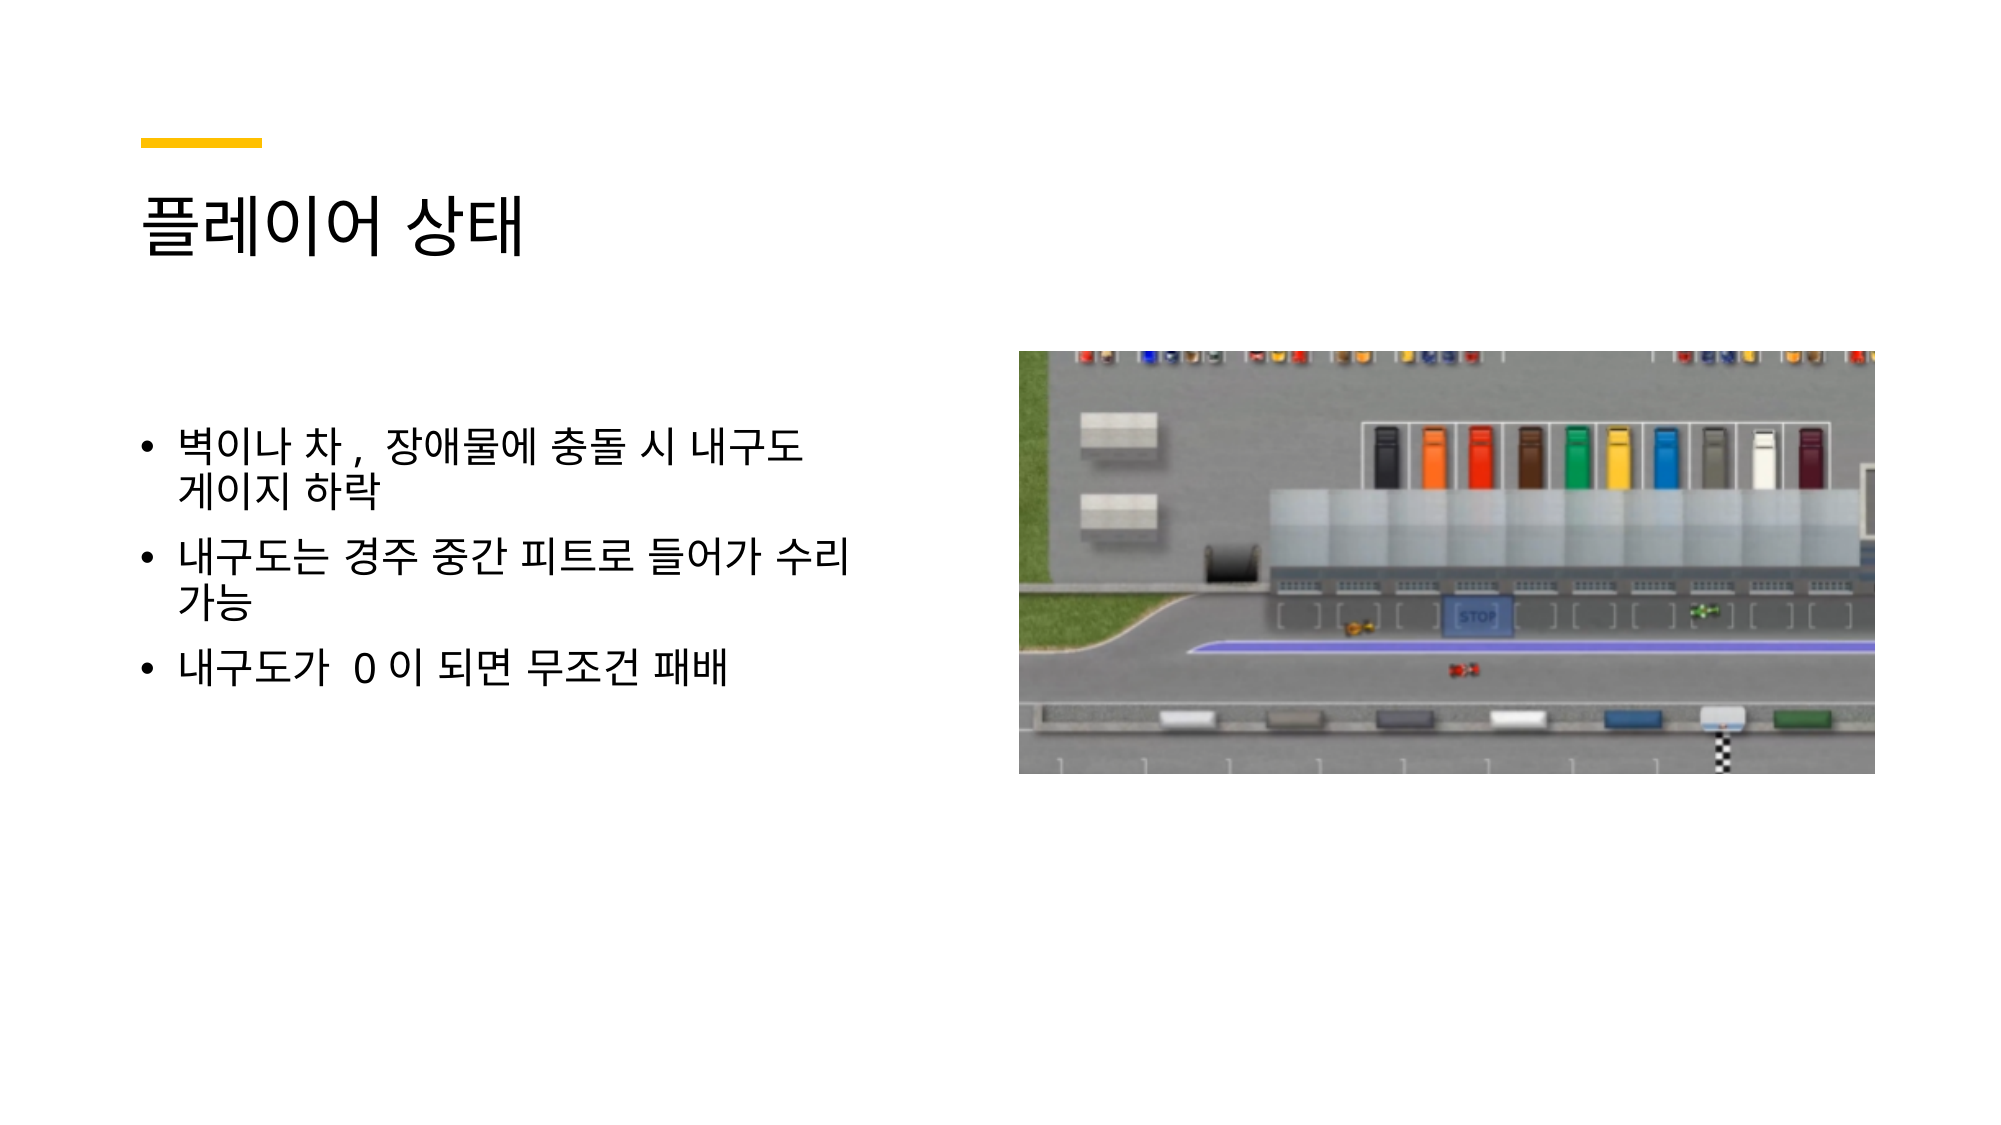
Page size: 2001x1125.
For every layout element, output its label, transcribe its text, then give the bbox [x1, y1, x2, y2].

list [1019, 350, 1875, 774]
title 플레이어 상태 [124, 186, 871, 417]
list 벽이나 차, 장애물에 충돌 시 내구도 게이지 하락 내구도는 경주 중간 피트로 들어가 수리 가능 내구도가 0이 되면 무조건 패배 [124, 418, 871, 1010]
